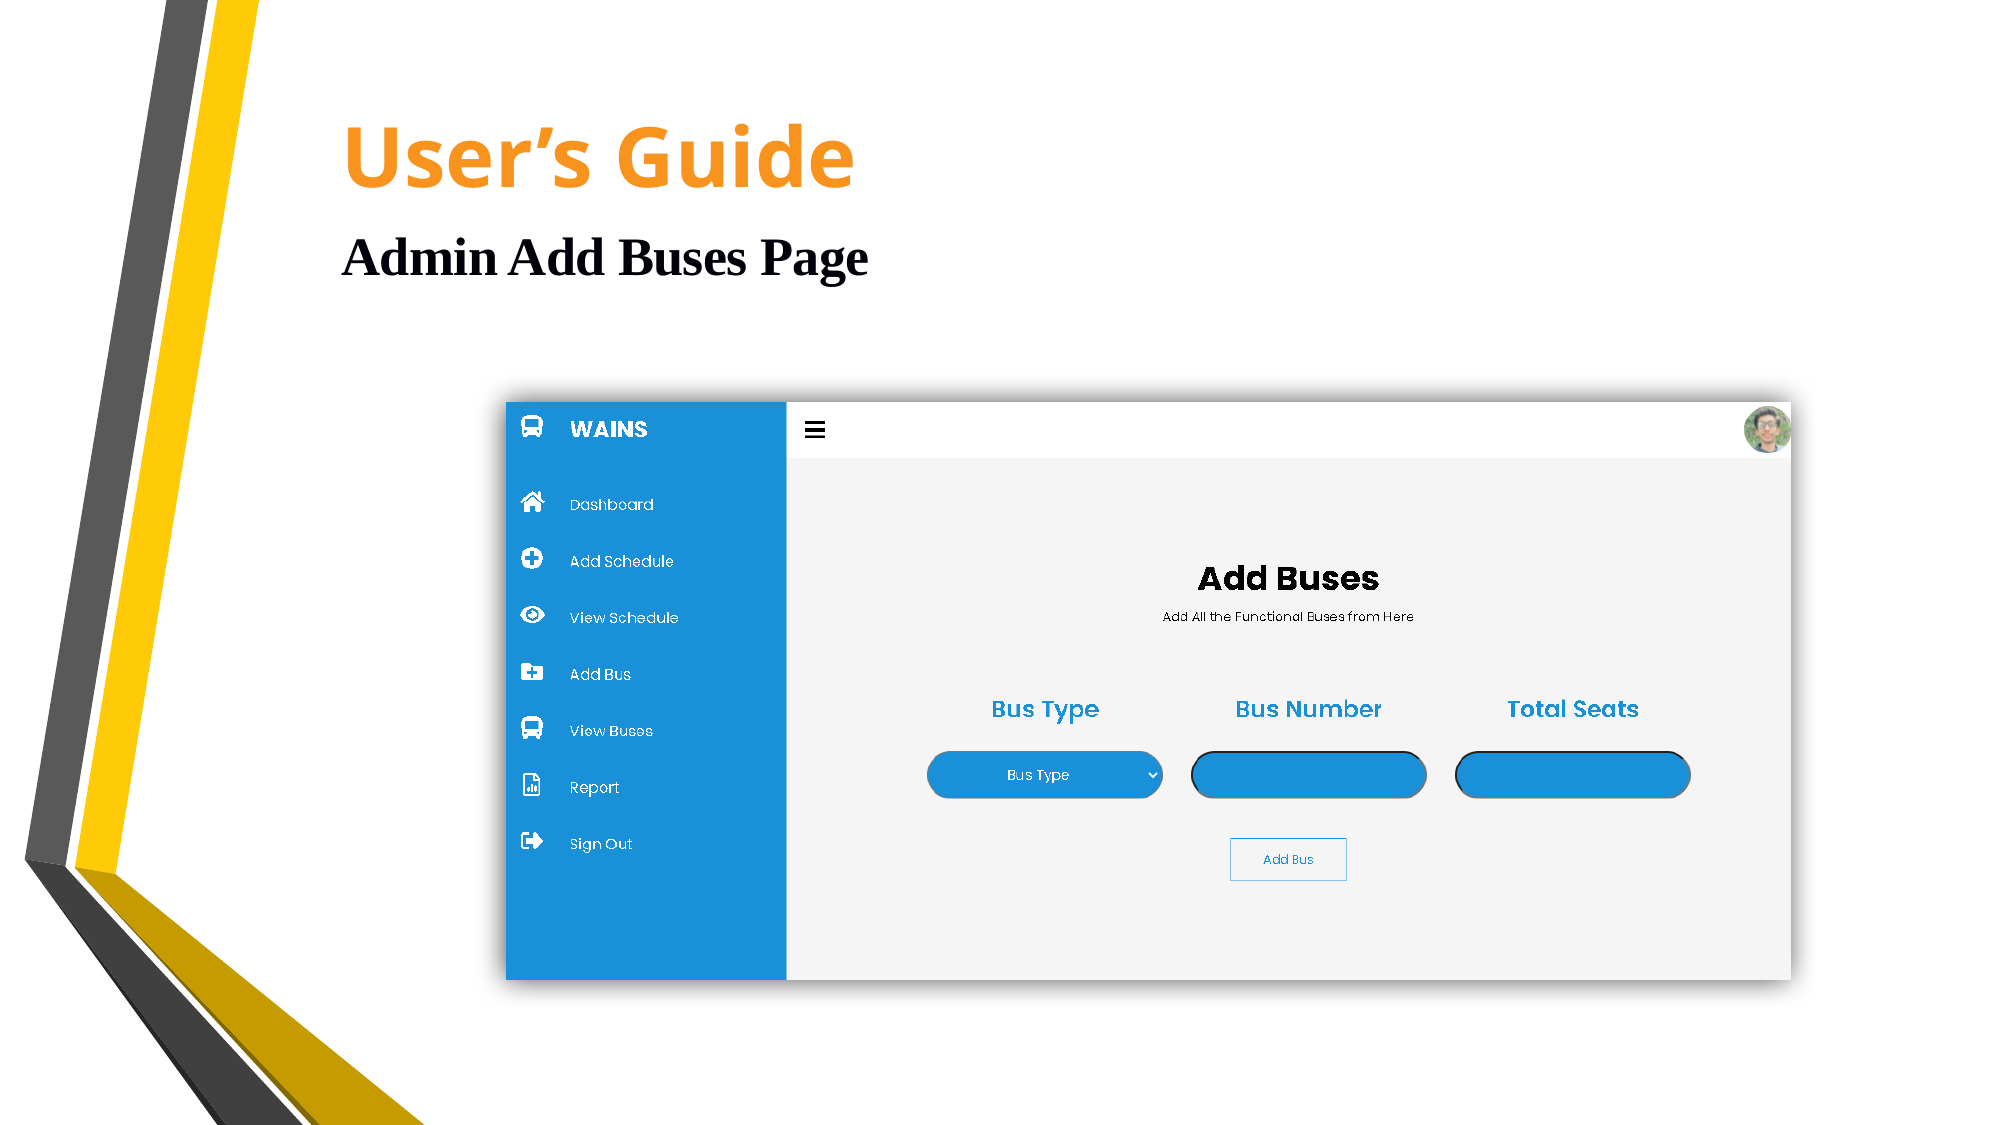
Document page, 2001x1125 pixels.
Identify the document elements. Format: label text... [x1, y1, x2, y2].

picture [505, 402, 1791, 981]
title User’s Guide [326, 96, 1970, 212]
list Admin Add Buses Page [326, 213, 1885, 294]
